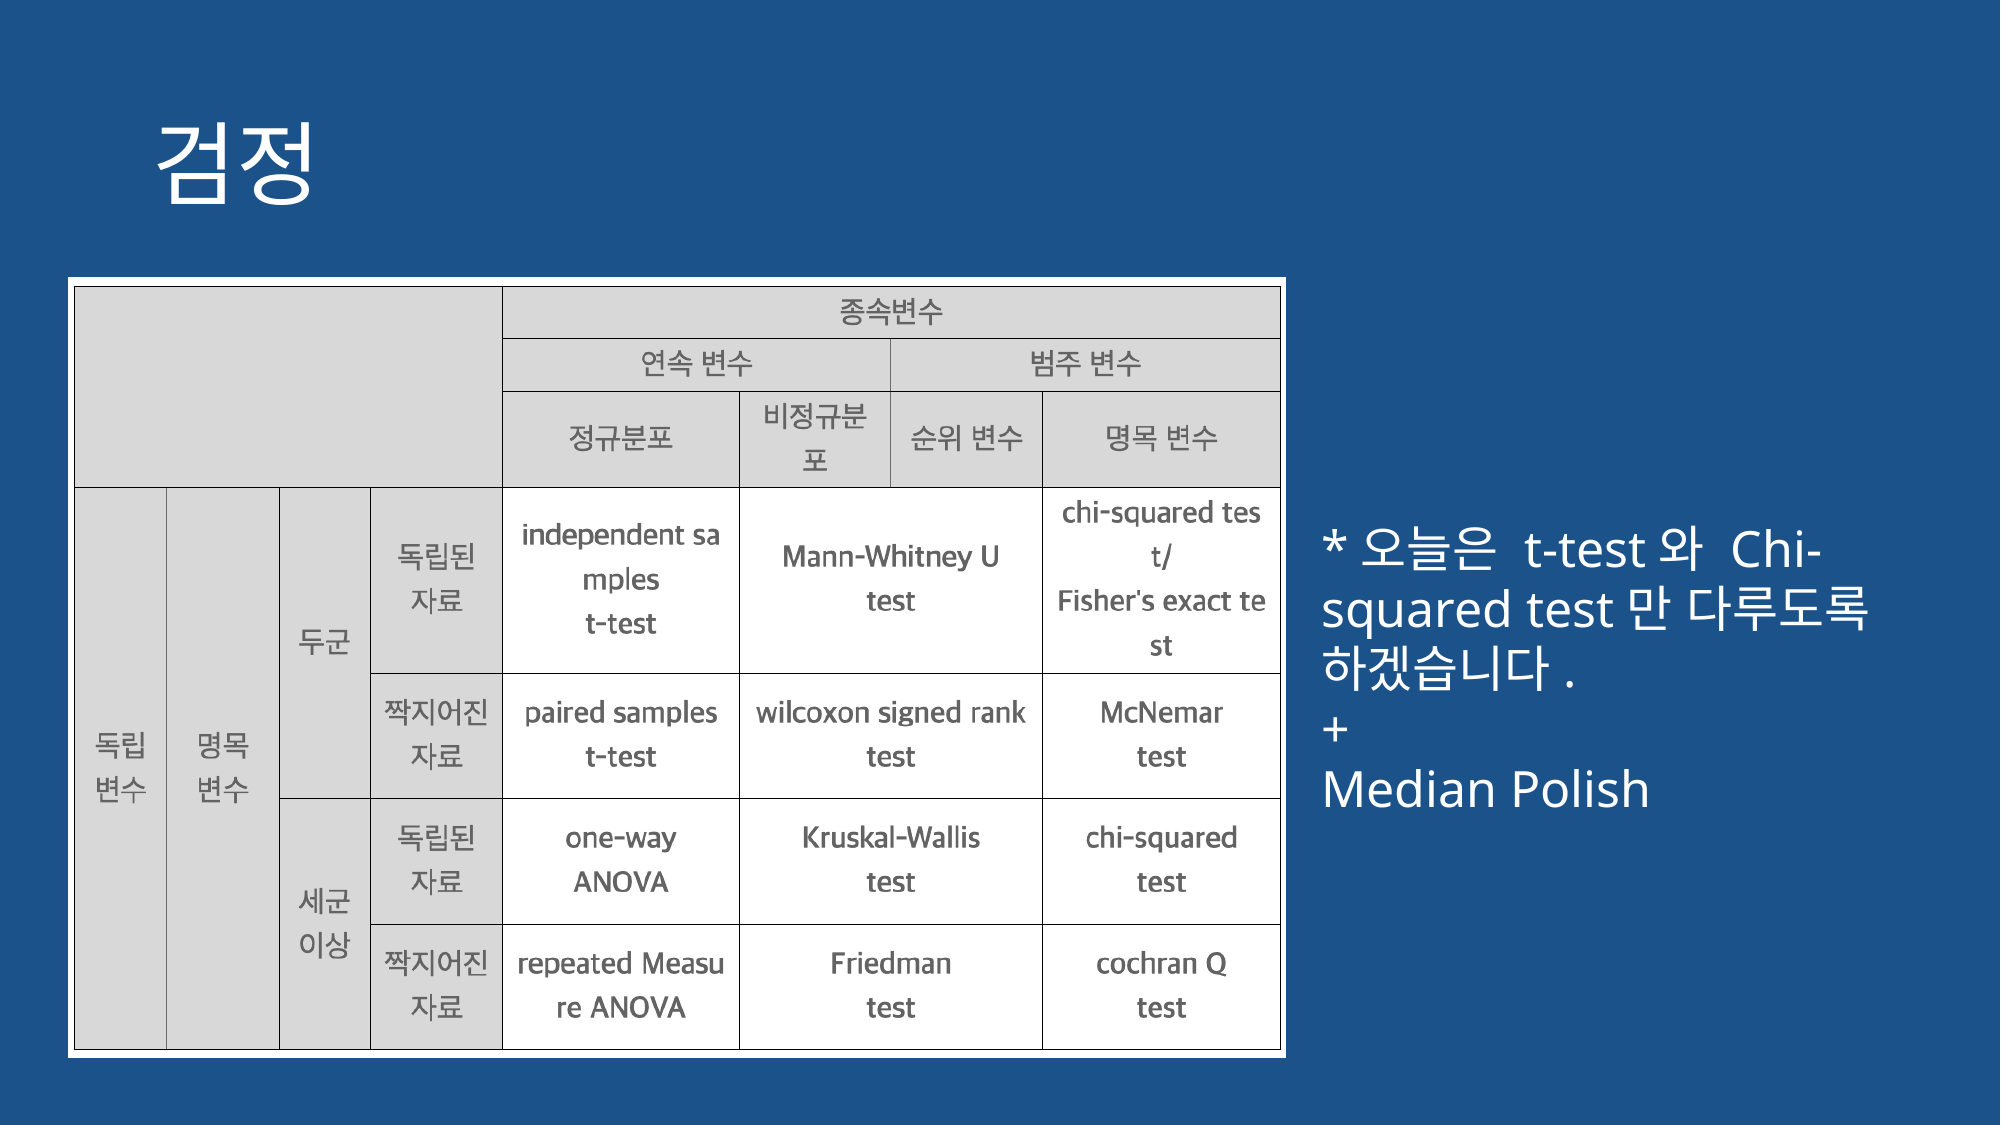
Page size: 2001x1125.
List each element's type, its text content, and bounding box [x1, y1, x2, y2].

text_box *오늘은 t-test와 Chi-squared test만 다루도록 하겠습니다. + Median Polish [1306, 510, 1978, 826]
title 검정 [137, 59, 1863, 278]
picture [68, 277, 1286, 1058]
